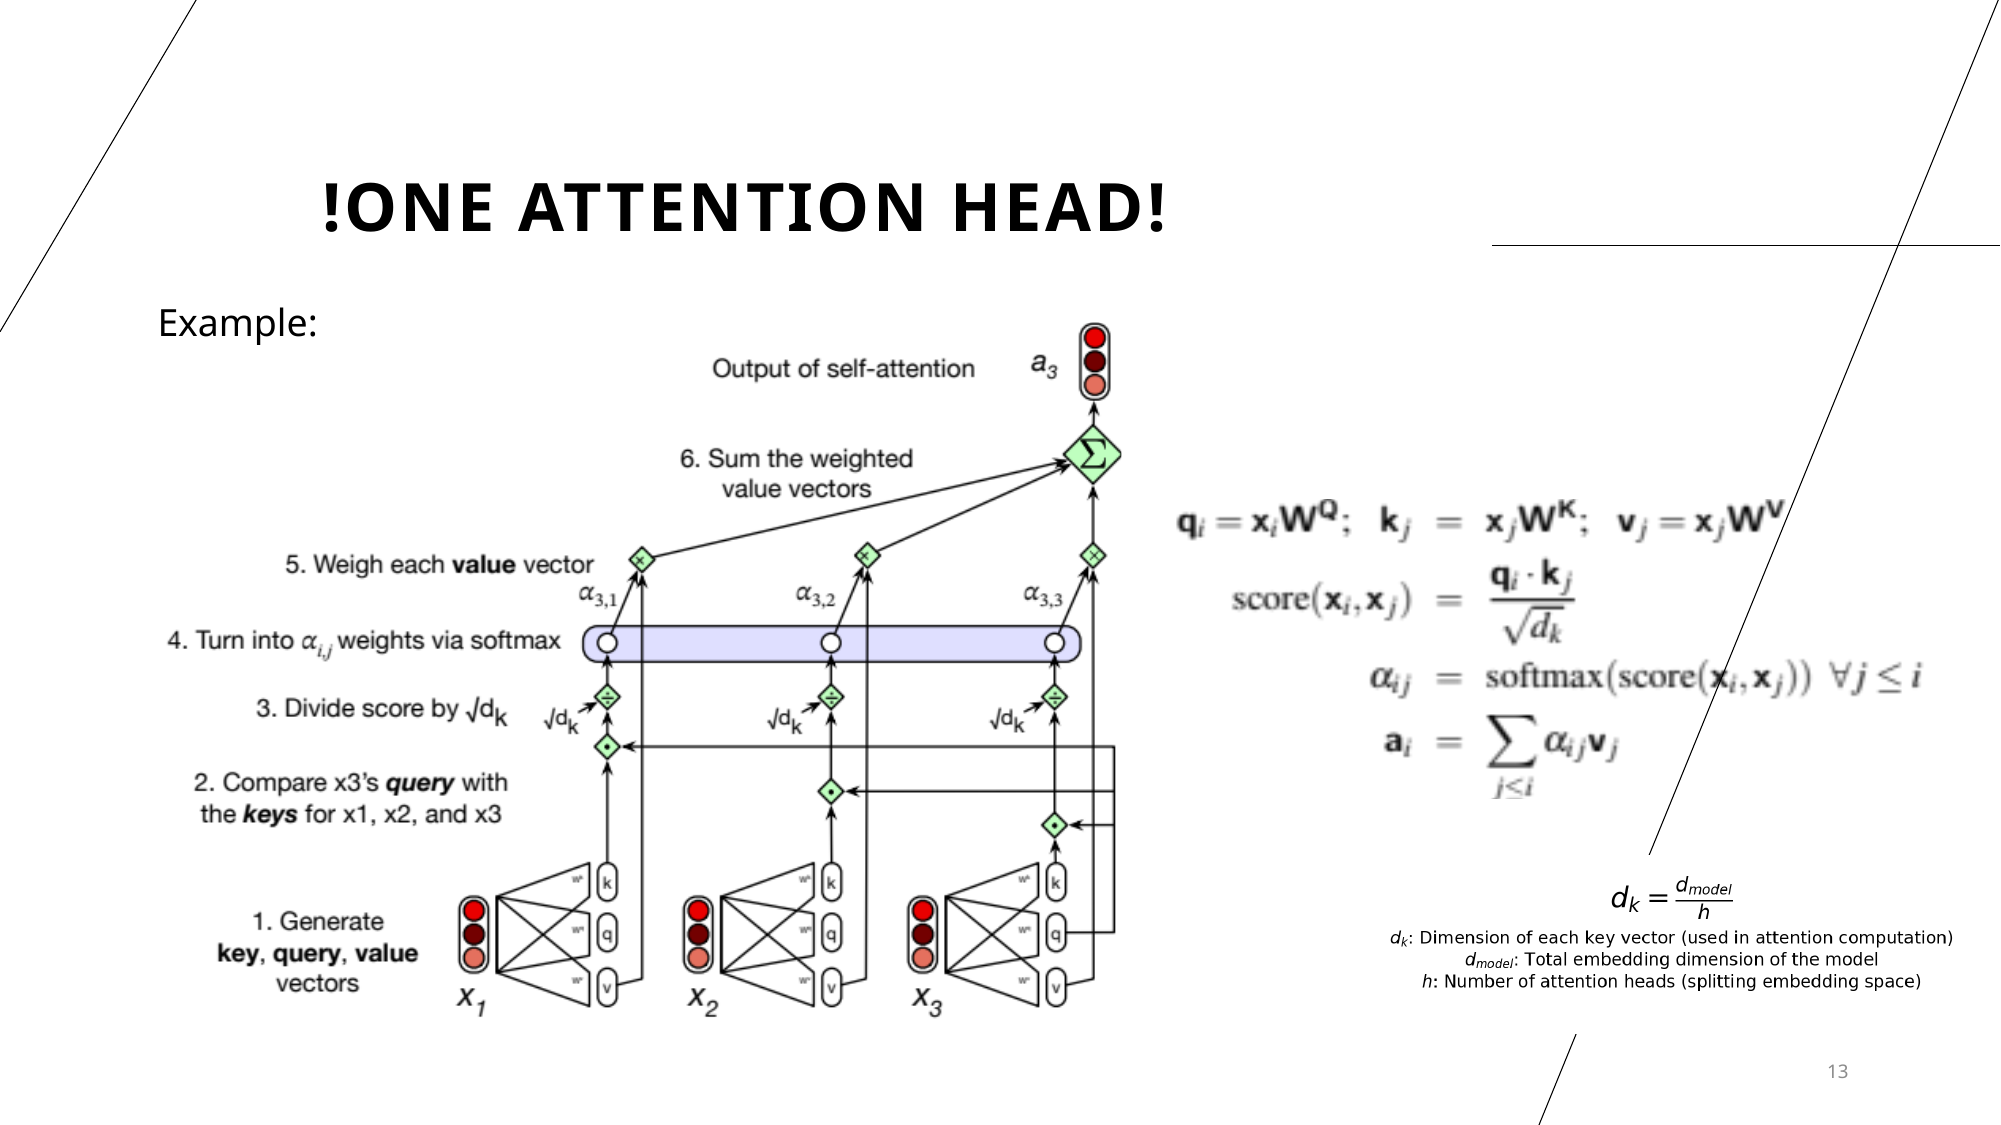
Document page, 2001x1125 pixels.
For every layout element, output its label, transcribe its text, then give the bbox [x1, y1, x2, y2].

picture [1379, 855, 1963, 1034]
slide_number 13 [1701, 1042, 1864, 1103]
title !ONE ATTENTION head! [105, 118, 1385, 254]
picture [105, 322, 1122, 1034]
text_box Example: [142, 291, 333, 322]
picture [1164, 499, 1932, 799]
